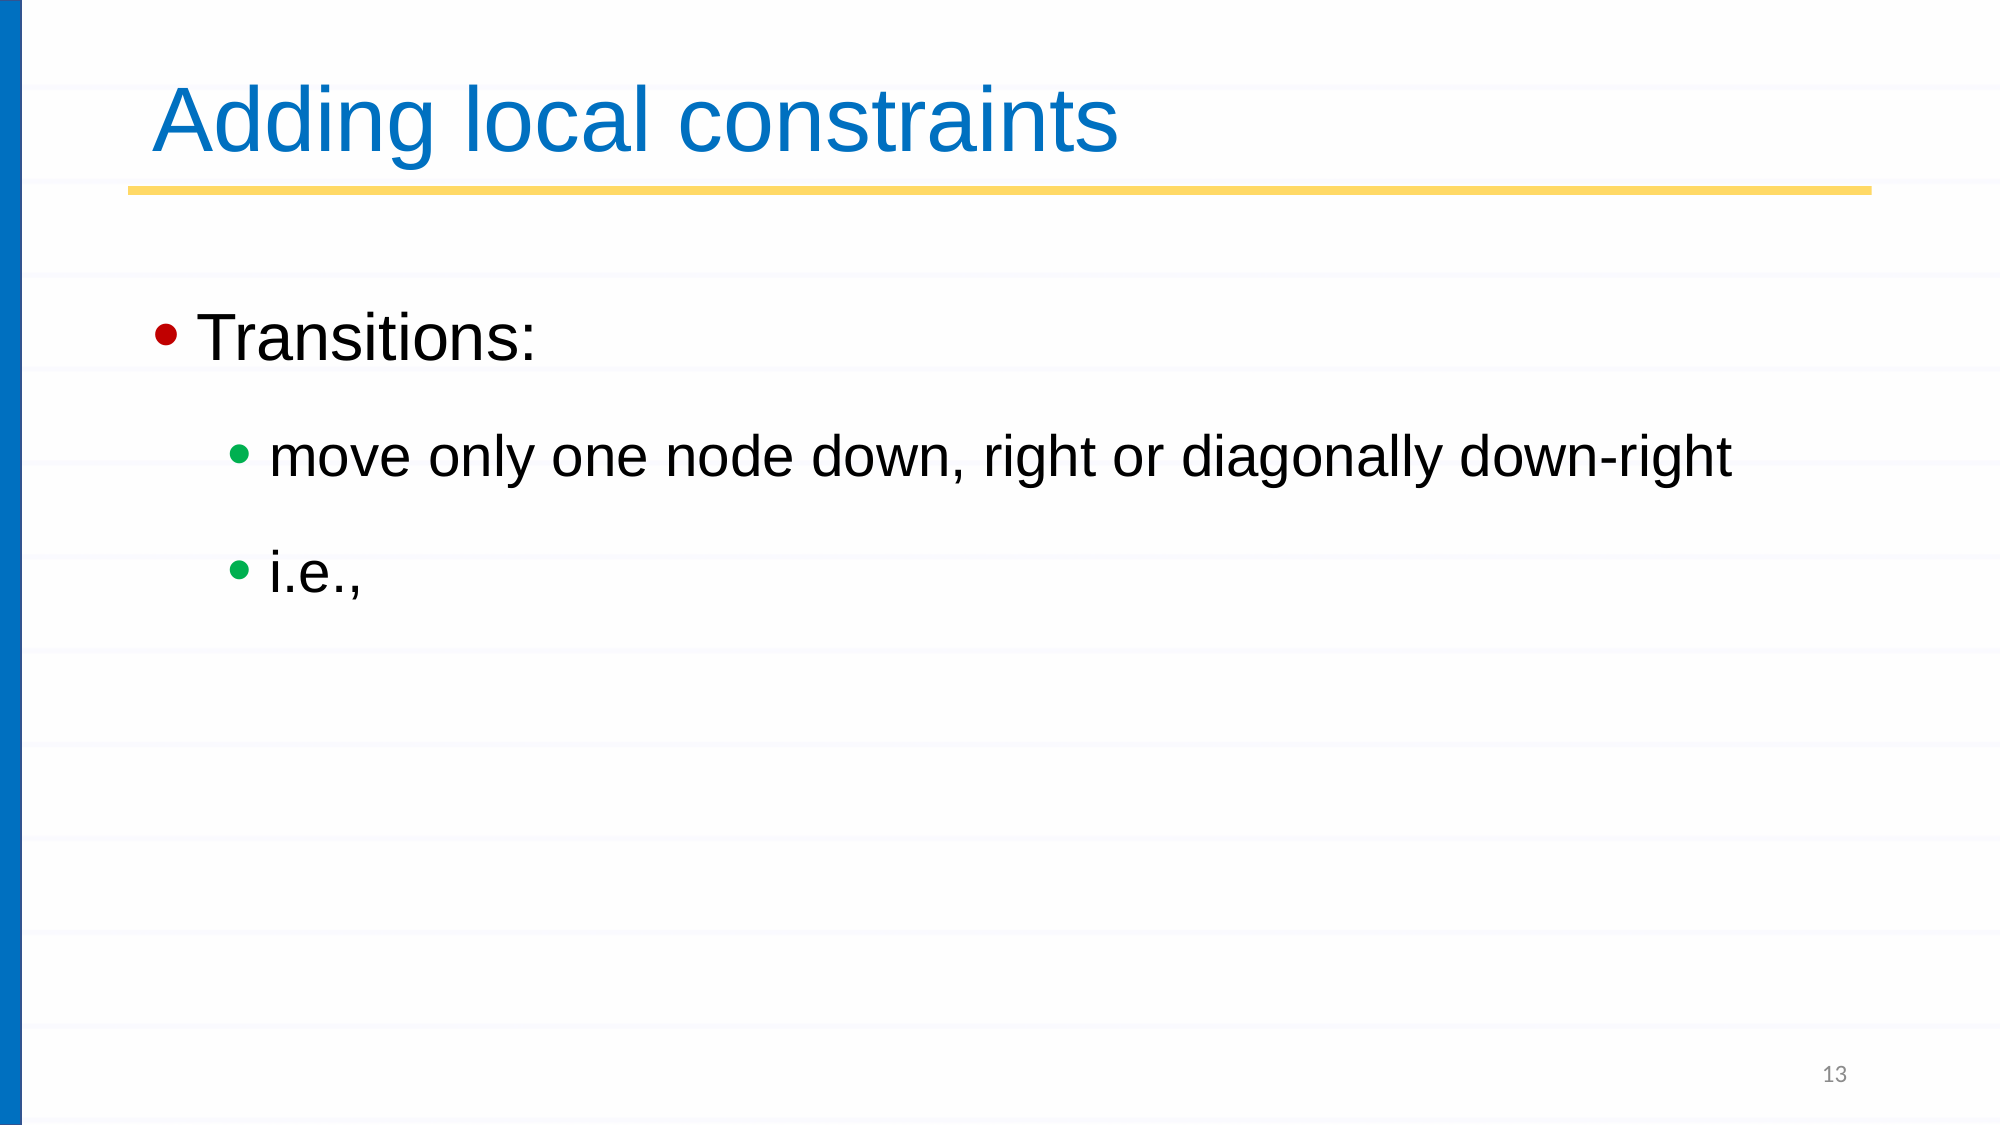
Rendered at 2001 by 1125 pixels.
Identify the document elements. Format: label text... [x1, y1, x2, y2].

title Adding local constraints [137, 59, 1863, 185]
slide_number 13 [1412, 1042, 1863, 1103]
